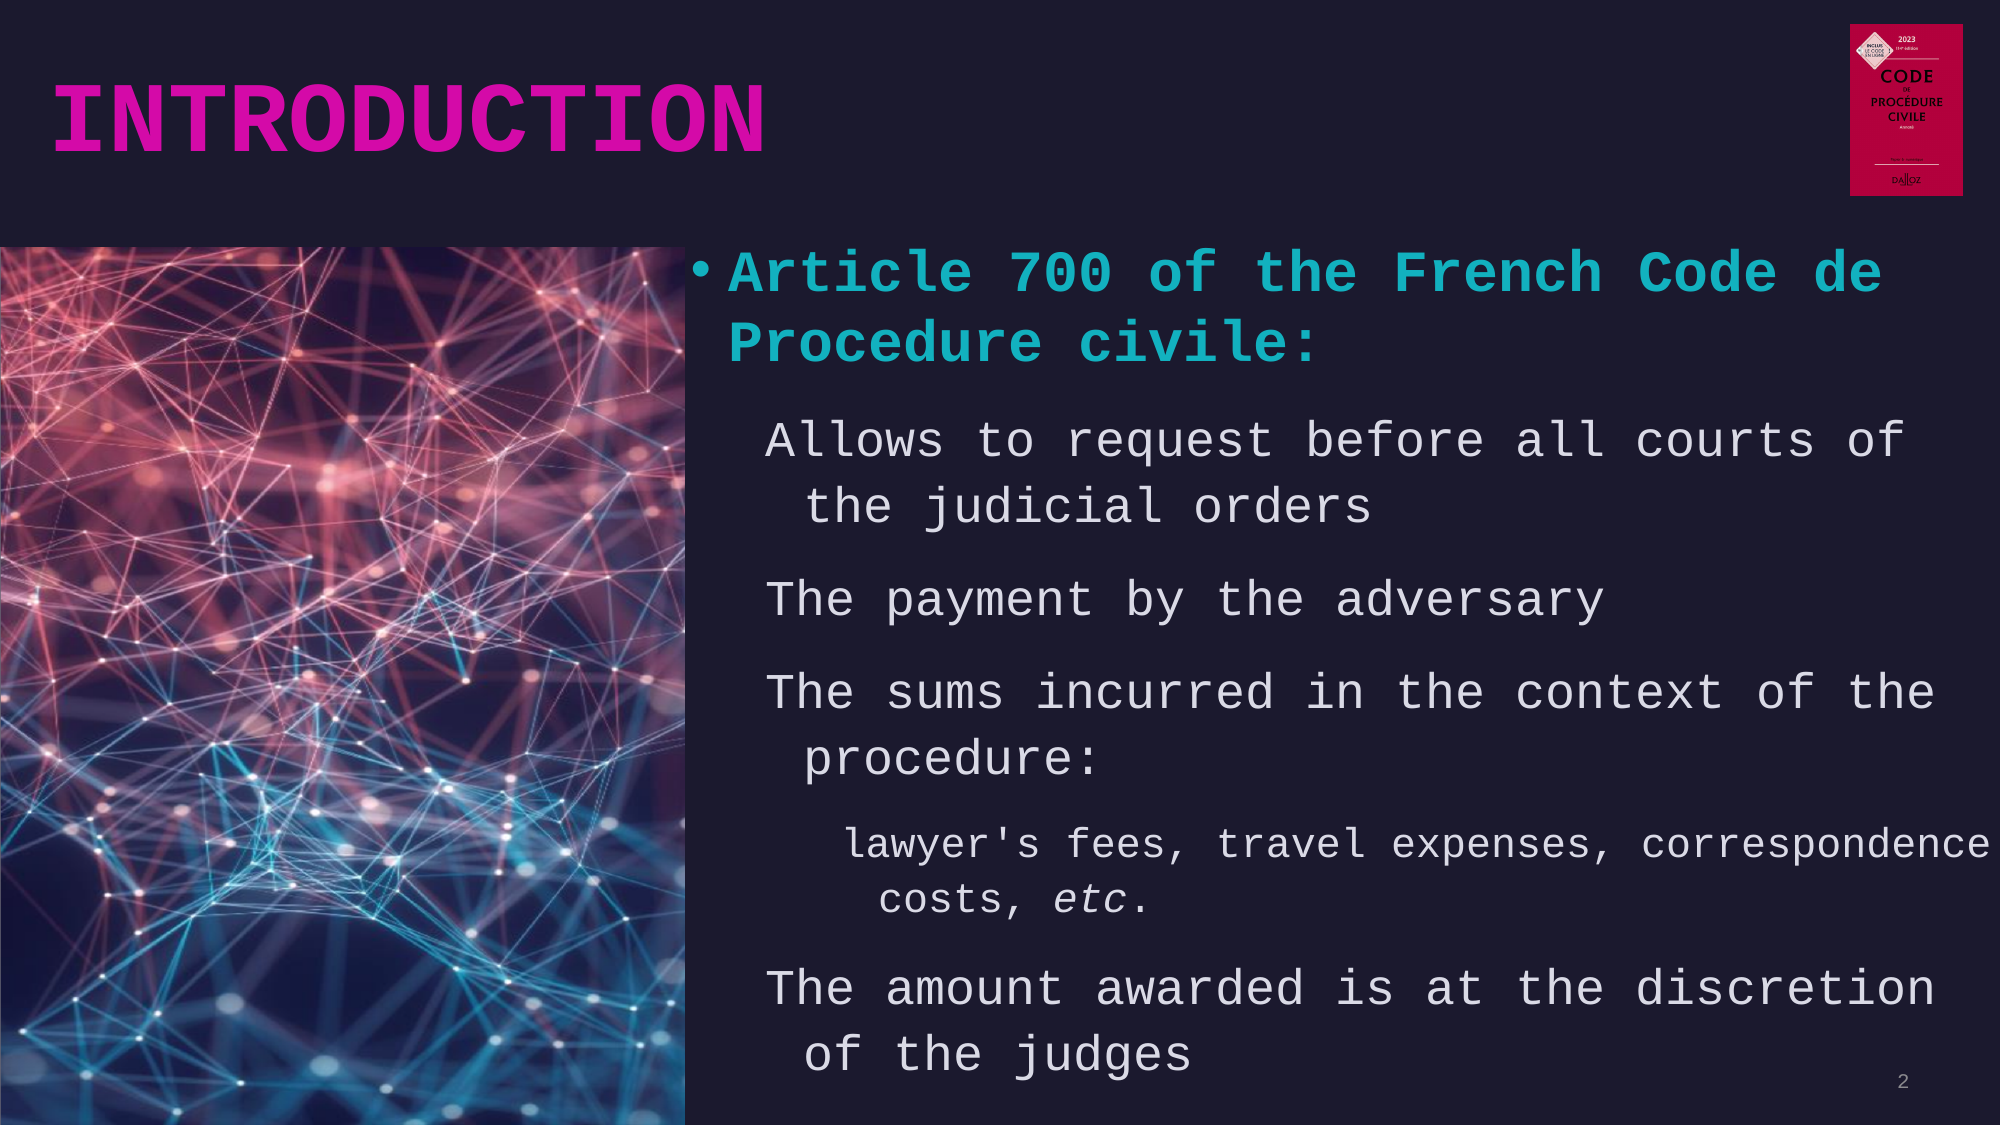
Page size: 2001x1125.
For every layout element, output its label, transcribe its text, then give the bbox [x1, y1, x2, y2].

picture [1850, 24, 1963, 196]
list Article 700 of the French Code de Procedure civile: Allows to request before all courts of the judicial orders The payment by the adversary The sums incurred in the context of the procedure: lawyer's fees, travel expenses, correspondence costs, etc. The amount awarded is at the discretion of the judges [690, 233, 2000, 1080]
picture [0, 247, 782, 1125]
title INTRODUCTION [22, 64, 794, 207]
slide_number 2 [1632, 1080, 1910, 1093]
